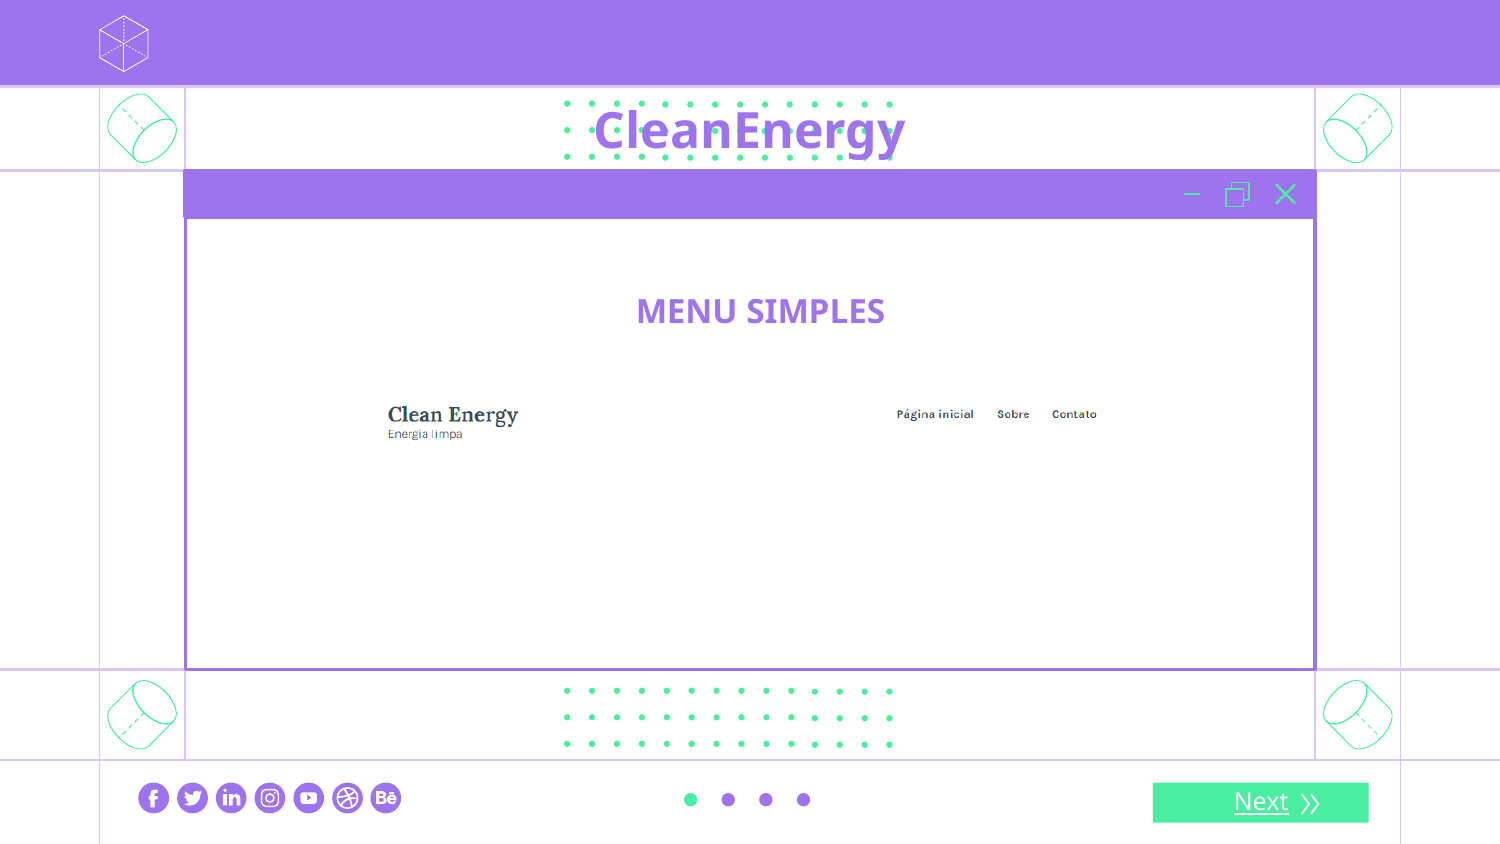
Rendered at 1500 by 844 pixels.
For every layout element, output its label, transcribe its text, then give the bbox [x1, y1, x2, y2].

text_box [683, 792, 811, 807]
text_box [1152, 782, 1369, 823]
text_box MENU SIMPLES [535, 282, 986, 338]
text_box Next [1202, 787, 1320, 819]
picture [188, 380, 1310, 465]
text_box CleanEnergy [372, 91, 1128, 166]
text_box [1300, 793, 1320, 815]
